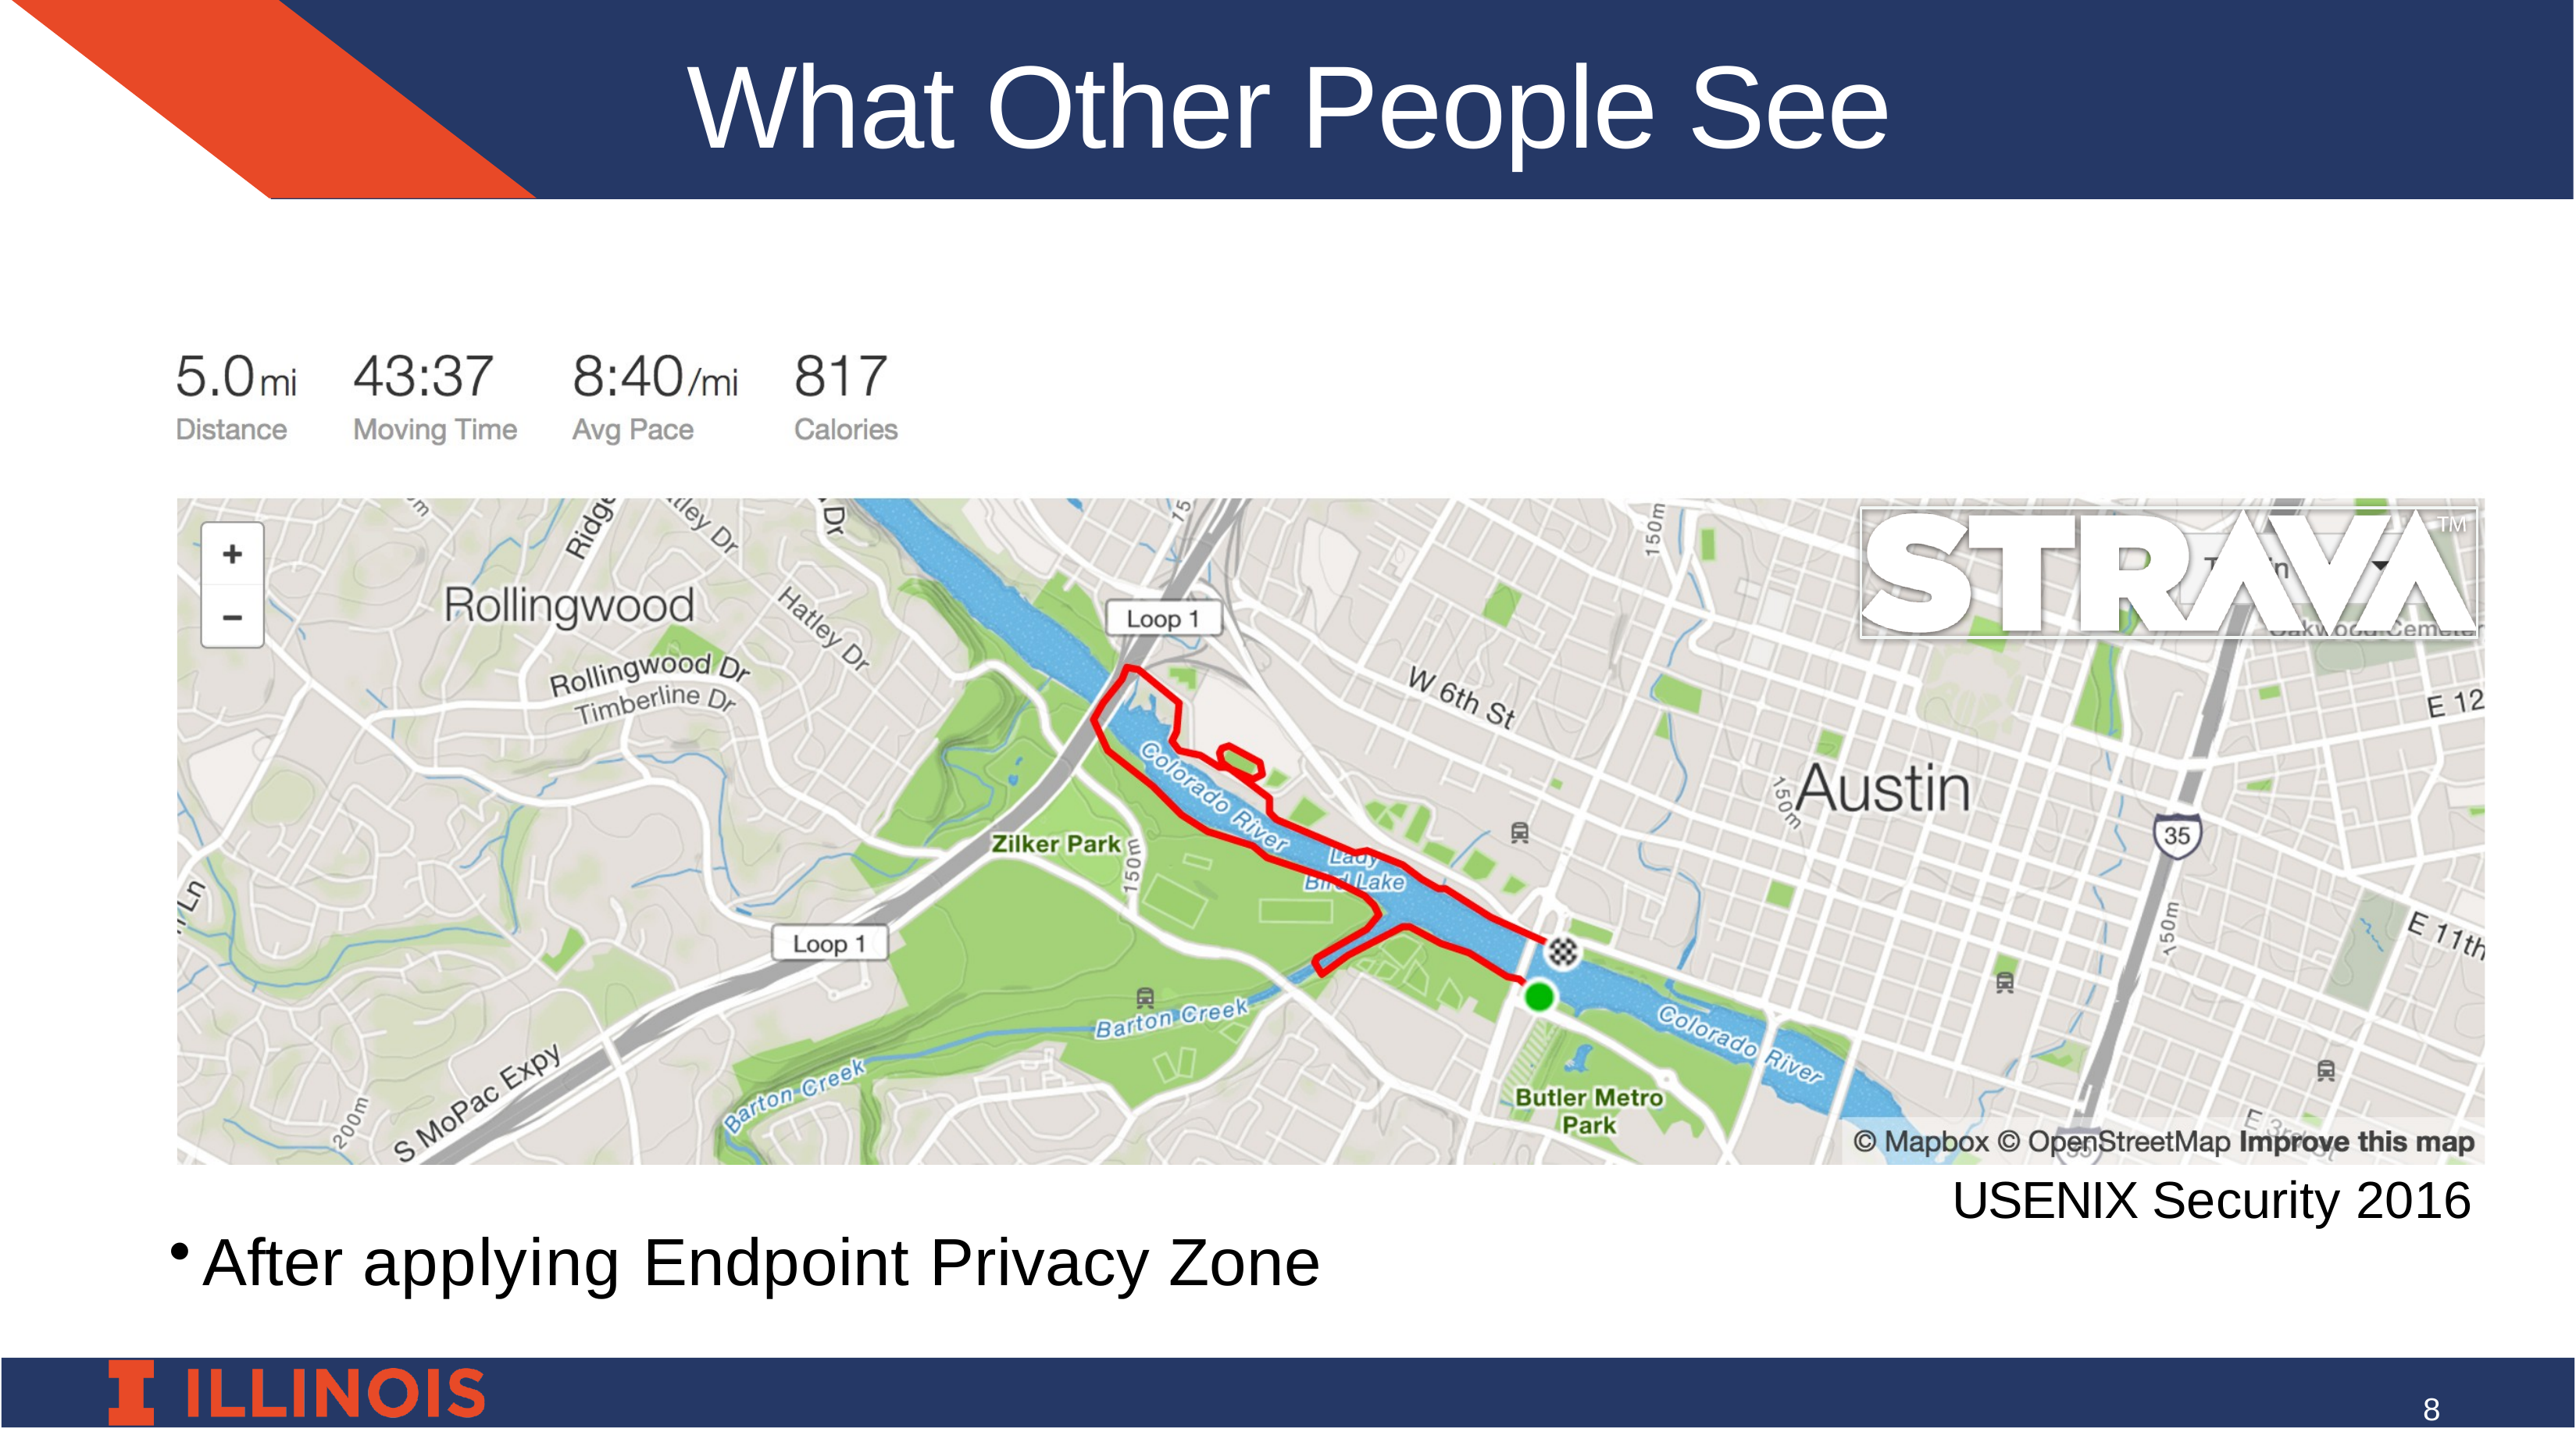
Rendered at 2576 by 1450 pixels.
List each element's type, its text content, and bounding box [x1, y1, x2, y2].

picture [109, 1359, 485, 1426]
title What Other People See [685, 29, 1922, 273]
text_box [1854, 502, 2487, 648]
text_box [177, 355, 2485, 1165]
text_box After applying Endpoint Privacy Zone [167, 1216, 1323, 1299]
text_box [1861, 508, 2478, 638]
text_box 8 [2419, 1378, 2460, 1427]
text_box USENIX Security 2016 [1950, 1164, 2474, 1229]
